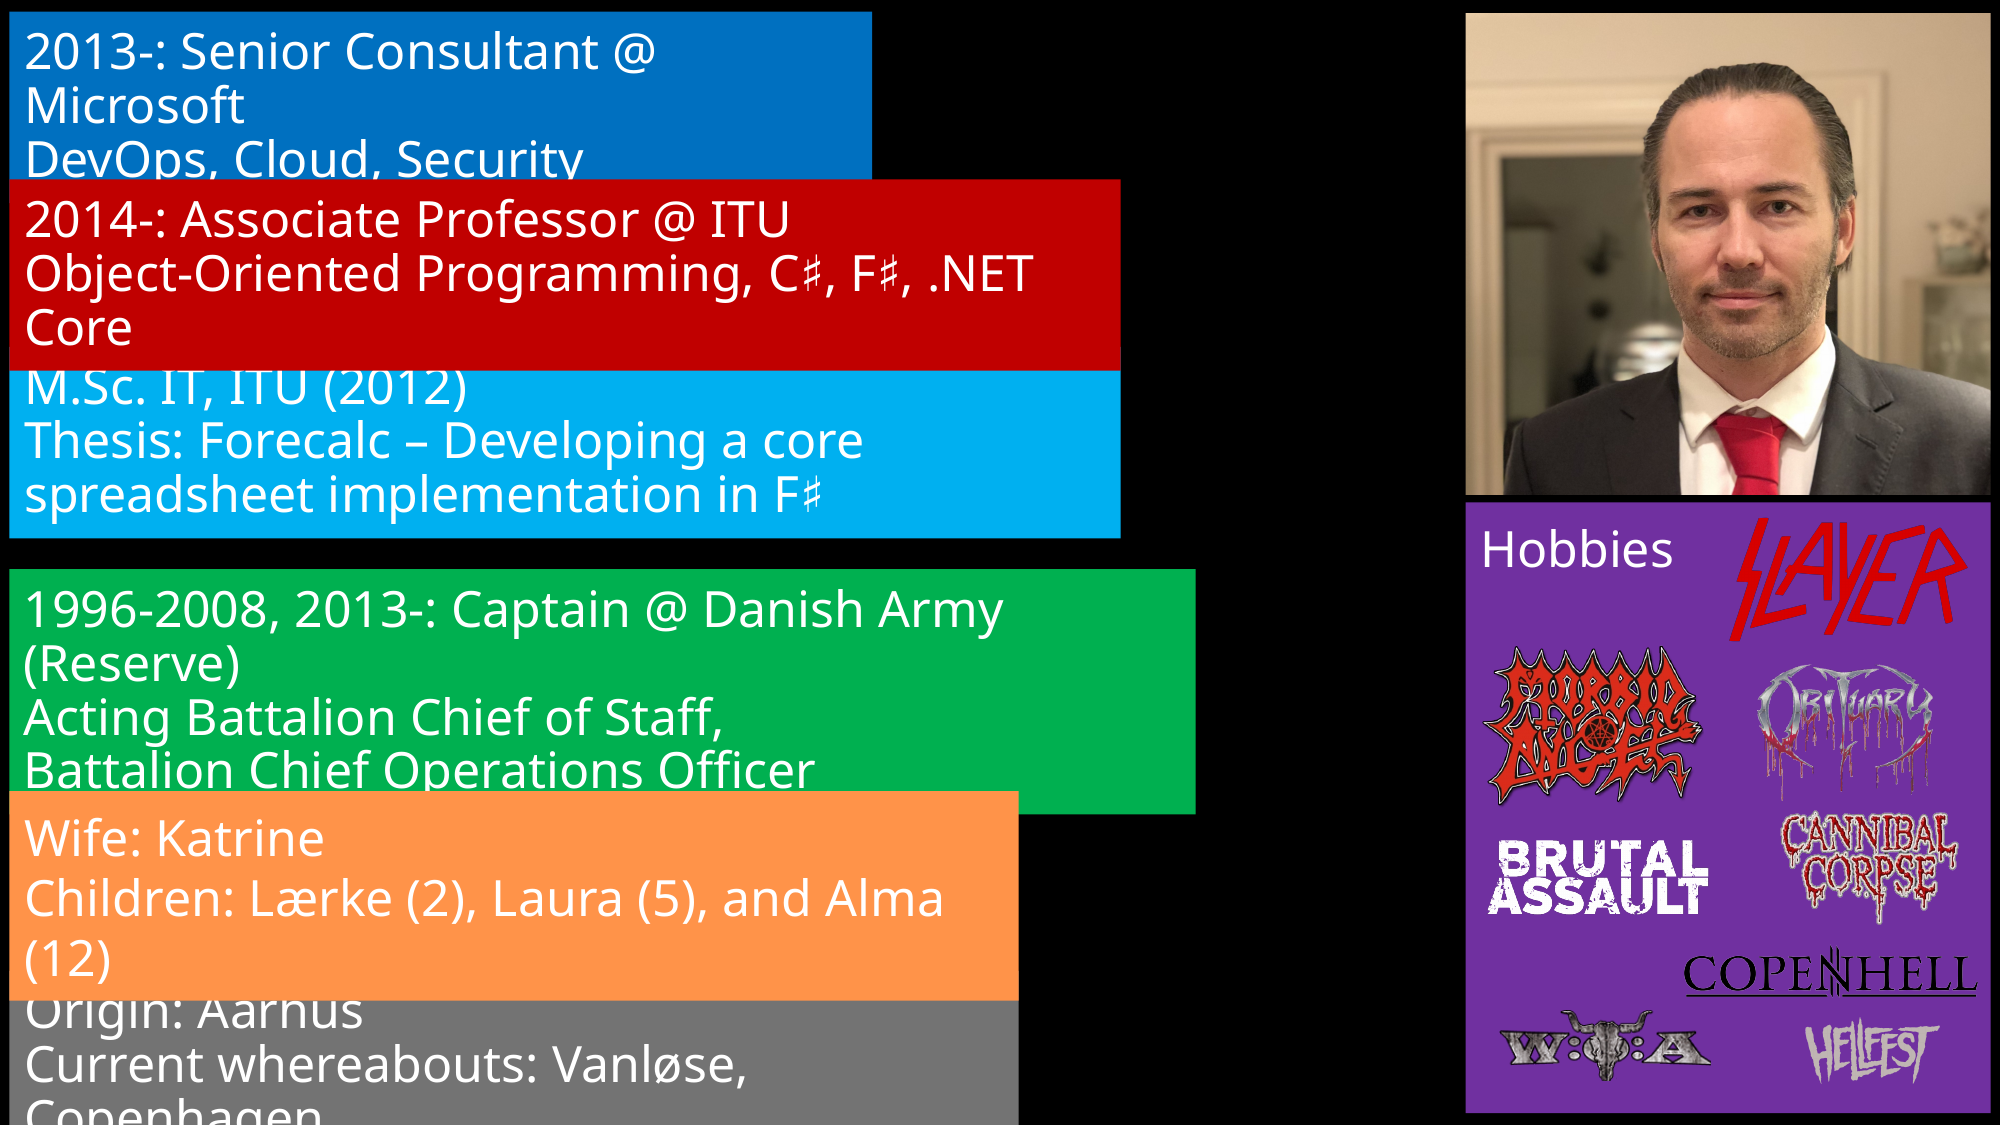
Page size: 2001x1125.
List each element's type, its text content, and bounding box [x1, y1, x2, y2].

picture [1465, 0, 1991, 496]
text_box 2013-: Senior Consultant @ Microsoft DevOps, Cloud, Security [9, 11, 873, 179]
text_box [1465, 502, 1991, 1114]
text_box Origin: Aarhus Current whereabouts: Vanløse, Copenhagen [9, 1001, 1019, 1125]
text_box 1996-2008, 2013-: Captain @ Danish Army (Reserve) Acting Battalion Chief of Staff, Battalion Chief Operations Officer [9, 569, 1196, 815]
text_box 2014-: Associate Professor @ ITU Object-Oriented Programming, C♯, F♯, .NET Core [9, 179, 1121, 371]
text_box Wife: Katrine Children: Lærke (2), Laura (5), and Alma (12) [9, 791, 1019, 1001]
text_box M.Sc. IT, ITU (2012) Thesis: Forecalc – Developing a core spreadsheet implementation in F♯ [9, 371, 1121, 539]
